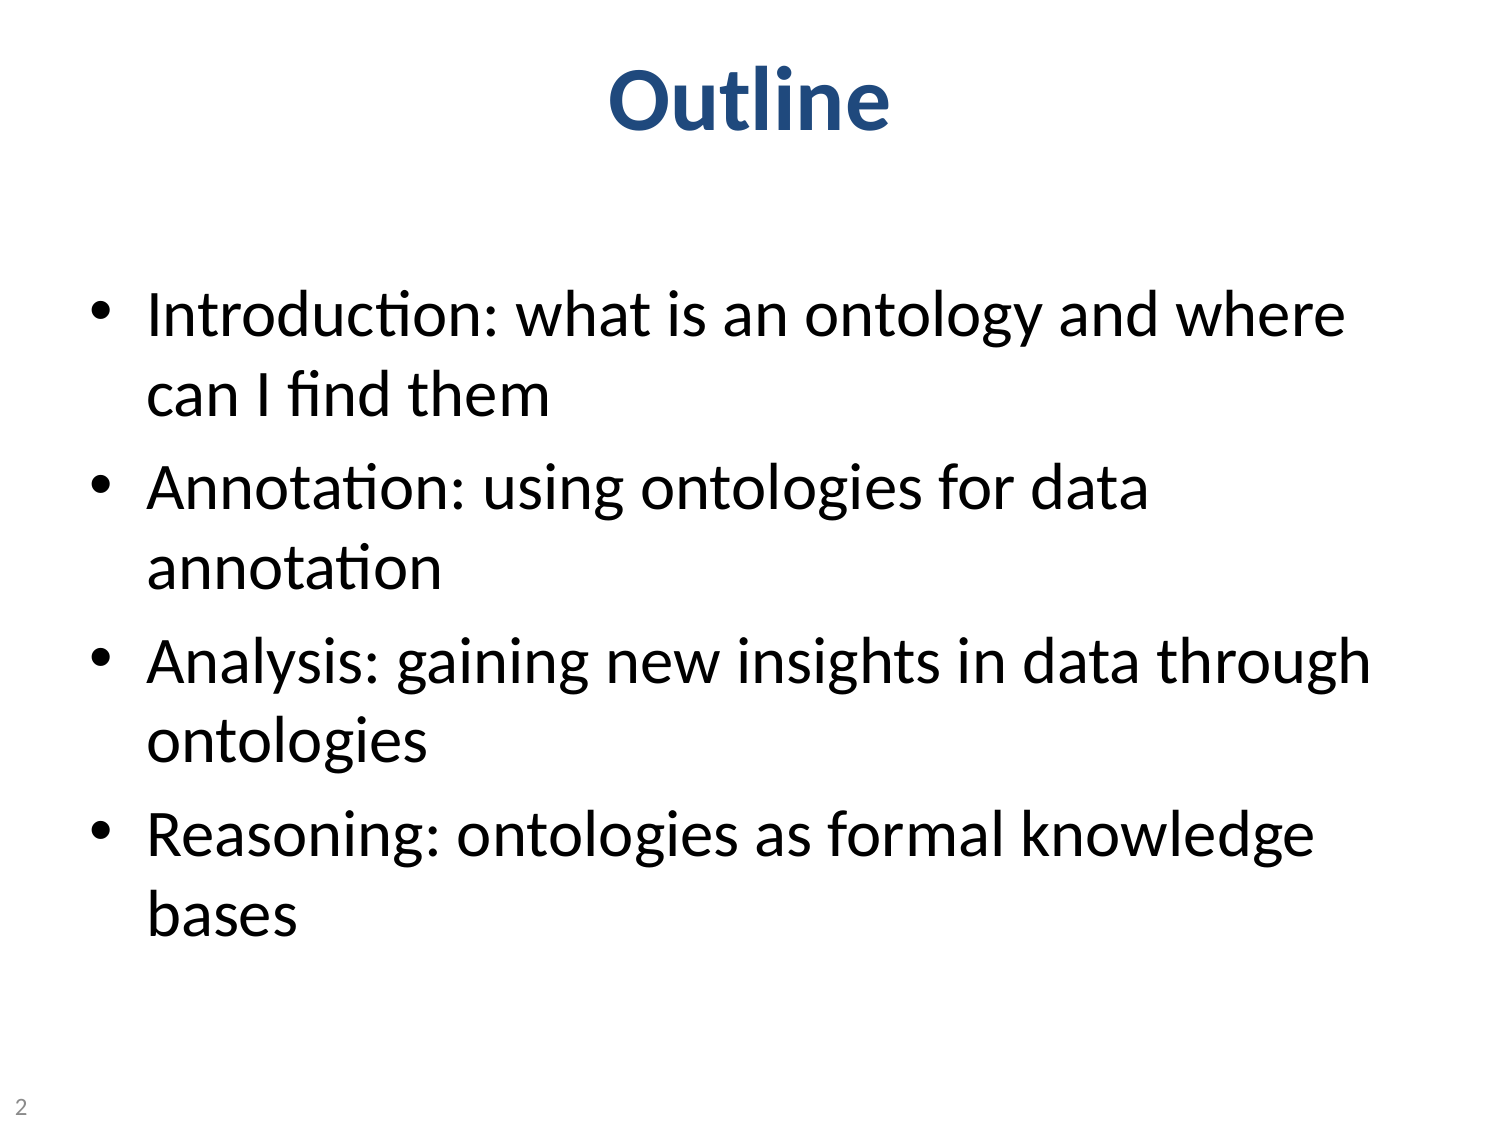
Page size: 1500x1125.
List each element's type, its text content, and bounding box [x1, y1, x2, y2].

text_box 2 [0, 1087, 350, 1124]
text_box Outline [74, 0, 1425, 188]
text_box Introduction: what is an ontology and where can I find them Annotation: using ontologies for data annotation Analysis: gaining new insights in data through ontologies Reasoning: ontologies as formal knowledge bases [74, 262, 1425, 1005]
